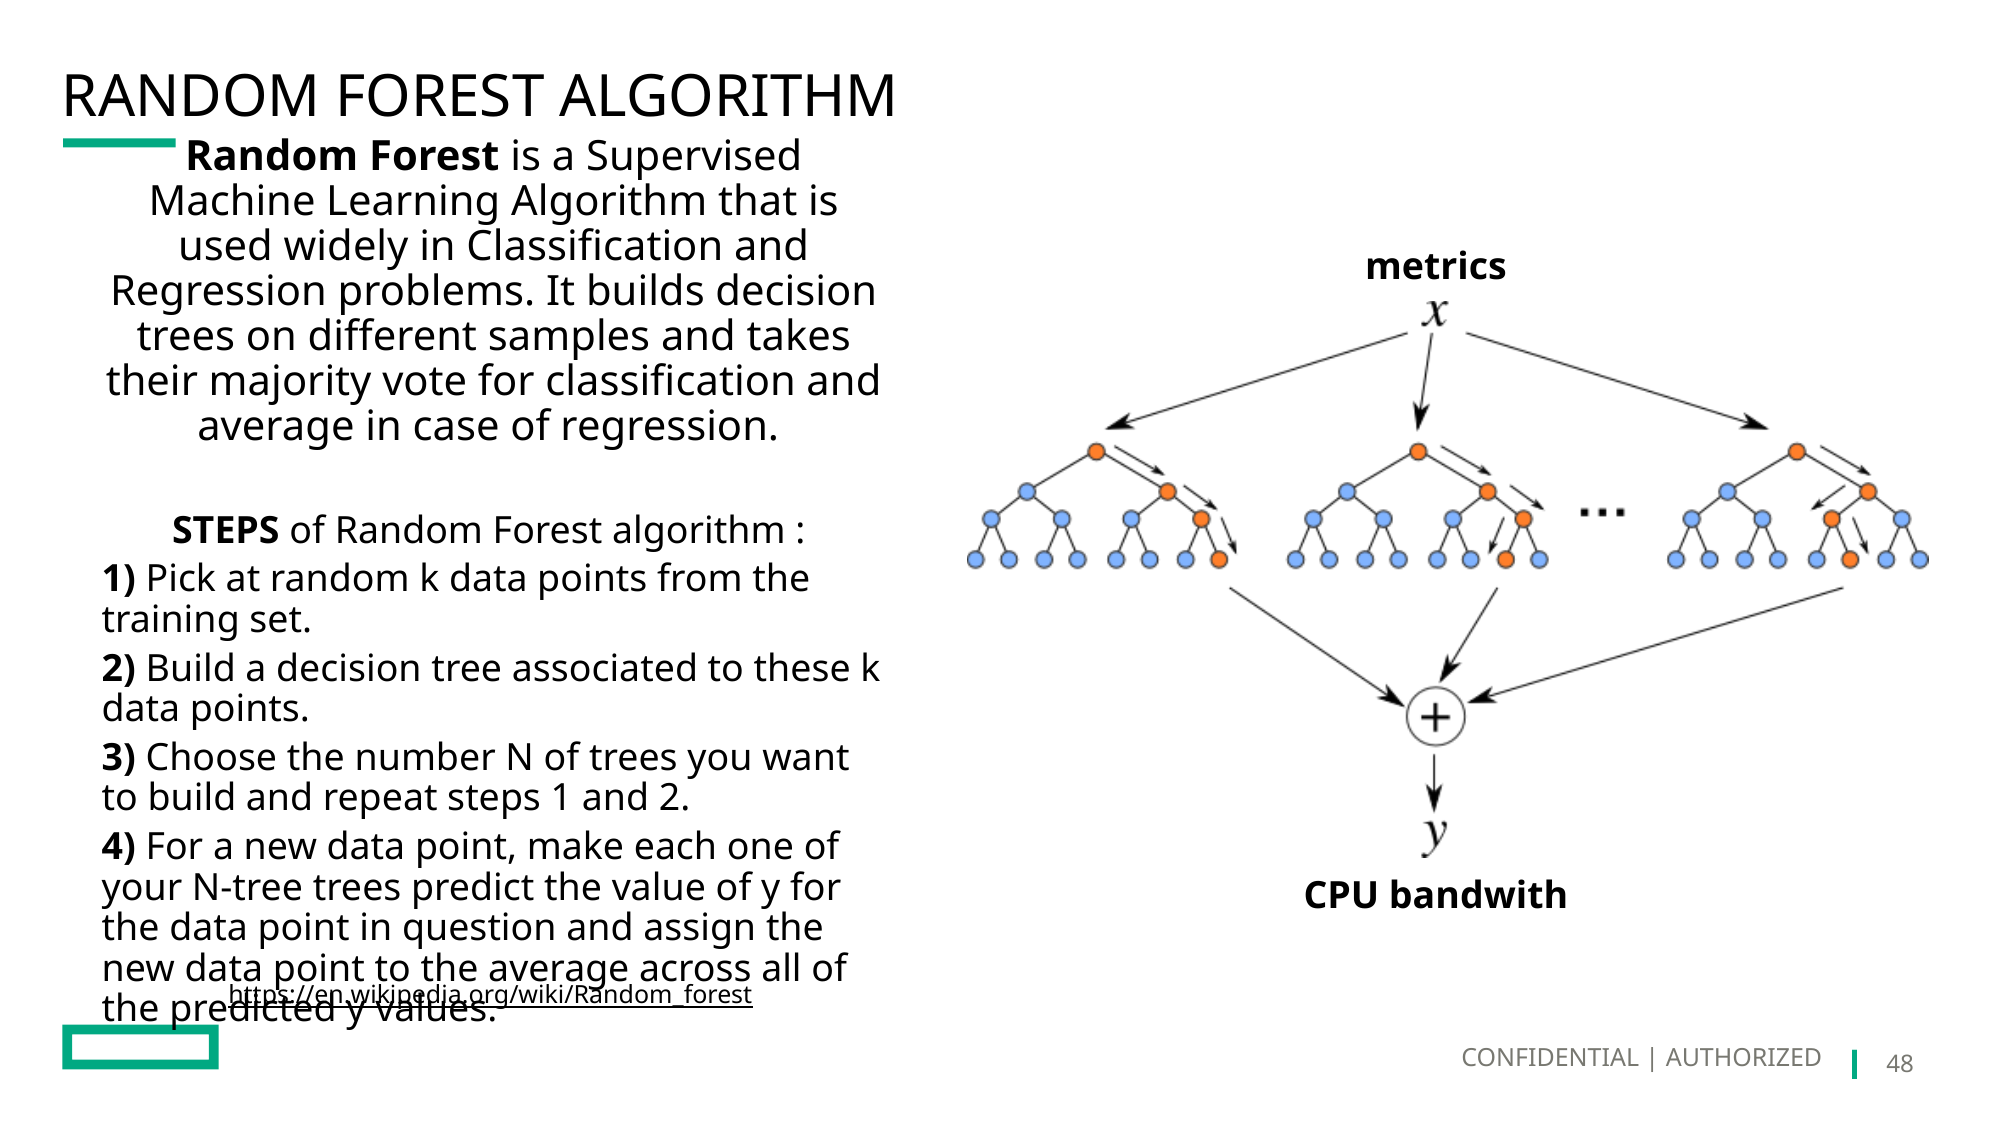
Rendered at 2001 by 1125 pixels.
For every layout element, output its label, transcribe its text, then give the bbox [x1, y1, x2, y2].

text_box CPU bandwith [1272, 863, 1600, 930]
text_box Random Forest is a Supervised Machine Learning Algorithm that is used widely in Classification and Regression problems. It builds decision trees on different samples and takes their majority vote for classification and average in case of regression. STEPS of Random Forest algorithm : 1) Pick at random k data points from the training set. 2) Build a decision tree associated to these k data points. 3) Choose the number N of trees you want to build and repeat steps 1 and 2. 4) For a new data point, make each one of your N-tree trees predict the value of y for the data point in question and assign the new data point to the average across all of the predicted y values. [86, 130, 901, 975]
slide_number 48 [1837, 1033, 1950, 1094]
footer CONFIDENTIAL | AUTHORIZED [610, 1005, 1838, 1073]
picture [1852, 1043, 1857, 1079]
text_box Random Forest is a Supervised Machine Learning Algorithm that is used widely in Classification and Regression problems. It builds decision trees on different samples and takes their majority vote for classification and average in case of regression. STEPS of Random Forest algorithm : 1) Pick at random k data points from the training set. 2) Build a decision tree associated to these k data points. 3) Choose the number N of trees you want to build and repeat steps 1 and 2. 4) For a new data point, make each one of your N-tree trees predict the value of y for the data point in question and assign the new data point to the average across all of the predicted y values. [86, 1015, 901, 1034]
text_box https://en.wikipedia.org/wiki/Random_forest [37, 975, 951, 1015]
title RANDOM FOREST ALGORITHM [42, 60, 1938, 135]
text_box metrics [1272, 234, 1600, 301]
picture [967, 301, 1929, 858]
